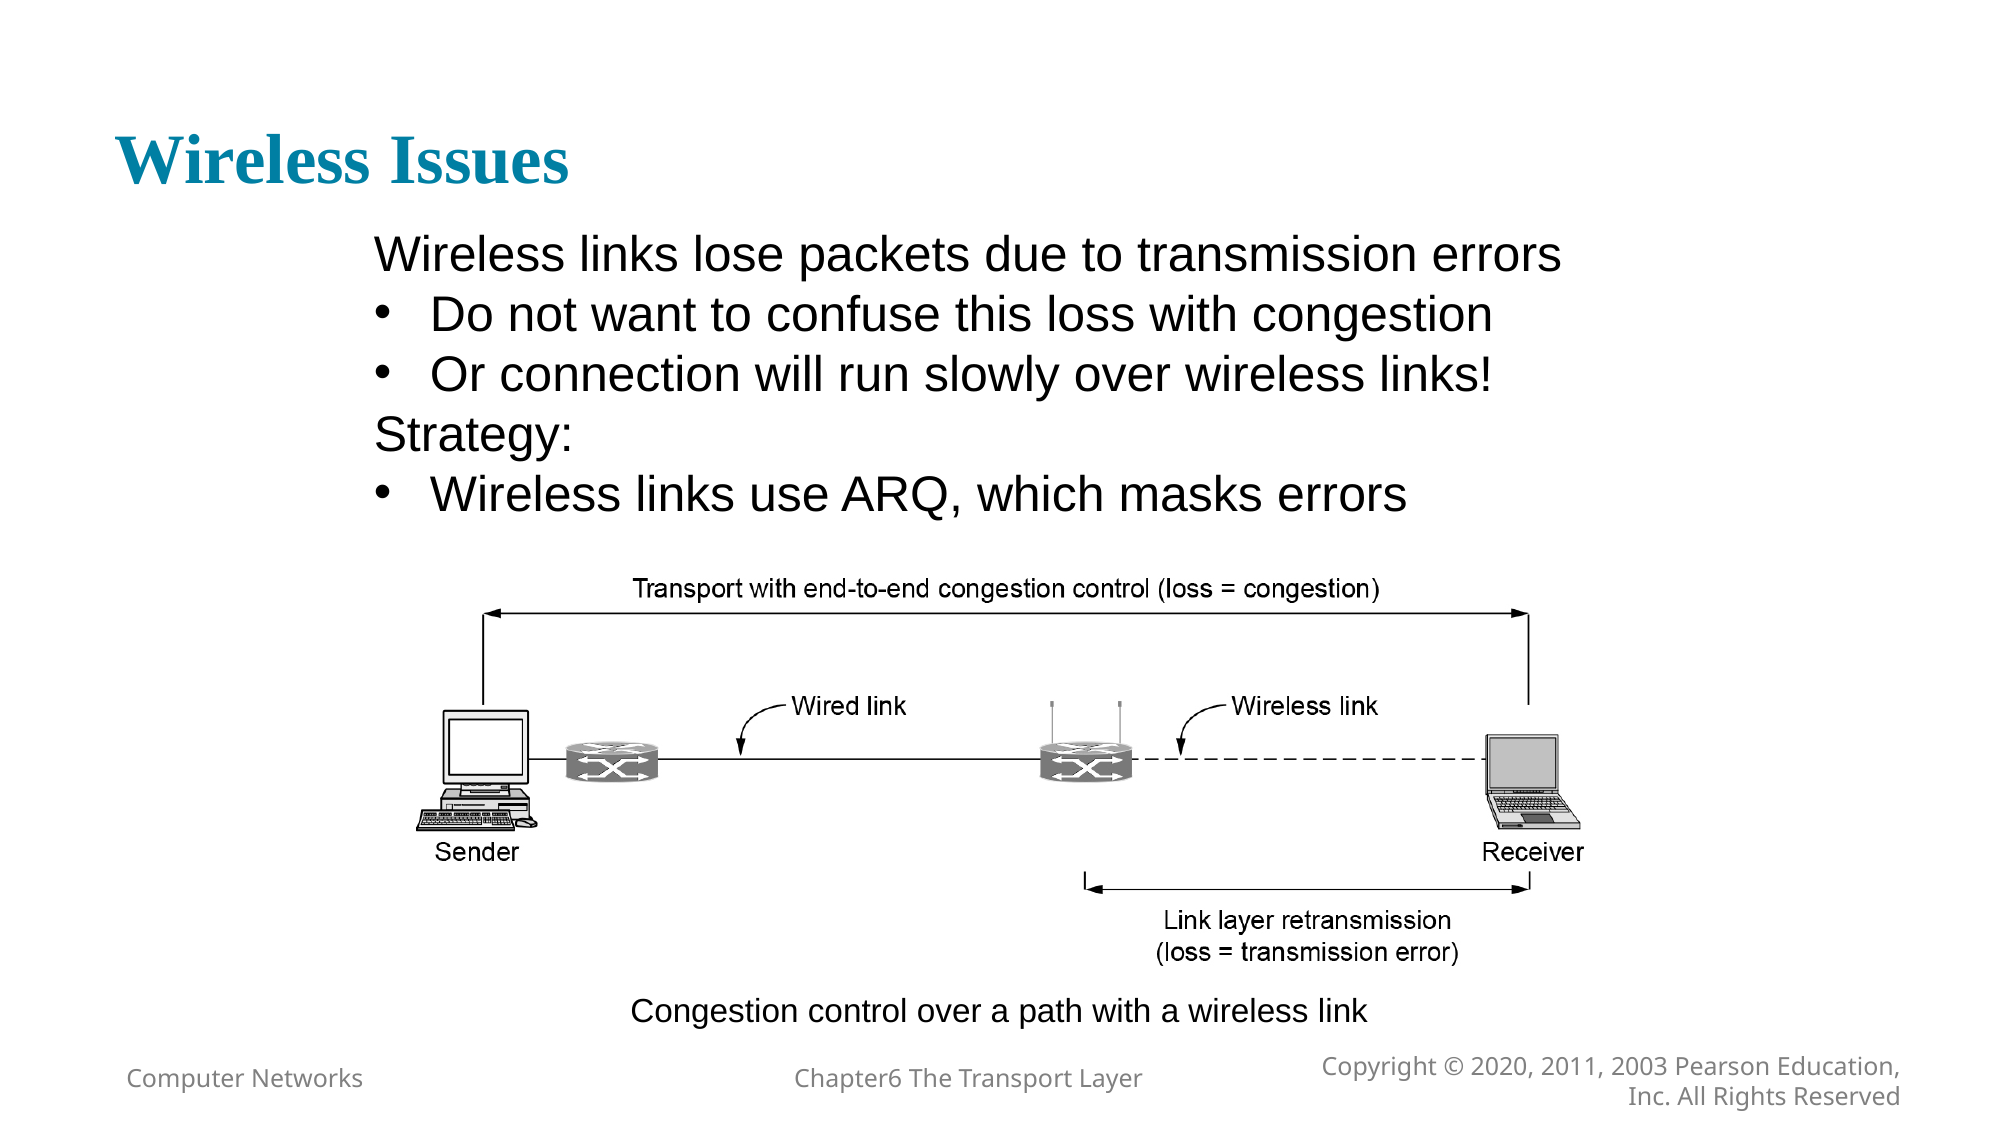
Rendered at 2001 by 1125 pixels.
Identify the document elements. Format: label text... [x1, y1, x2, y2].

title Wireless Issues [99, 37, 1900, 213]
picture [415, 578, 1585, 966]
text_box Wireless links lose packets due to transmission errors Do not want to confuse this loss with congestion Or connection will run slowly over wireless links! Strategy: Wireless links use ARQ, which masks errors [359, 214, 1641, 529]
list Congestion control over a path with a wireless link [324, 946, 1675, 1045]
